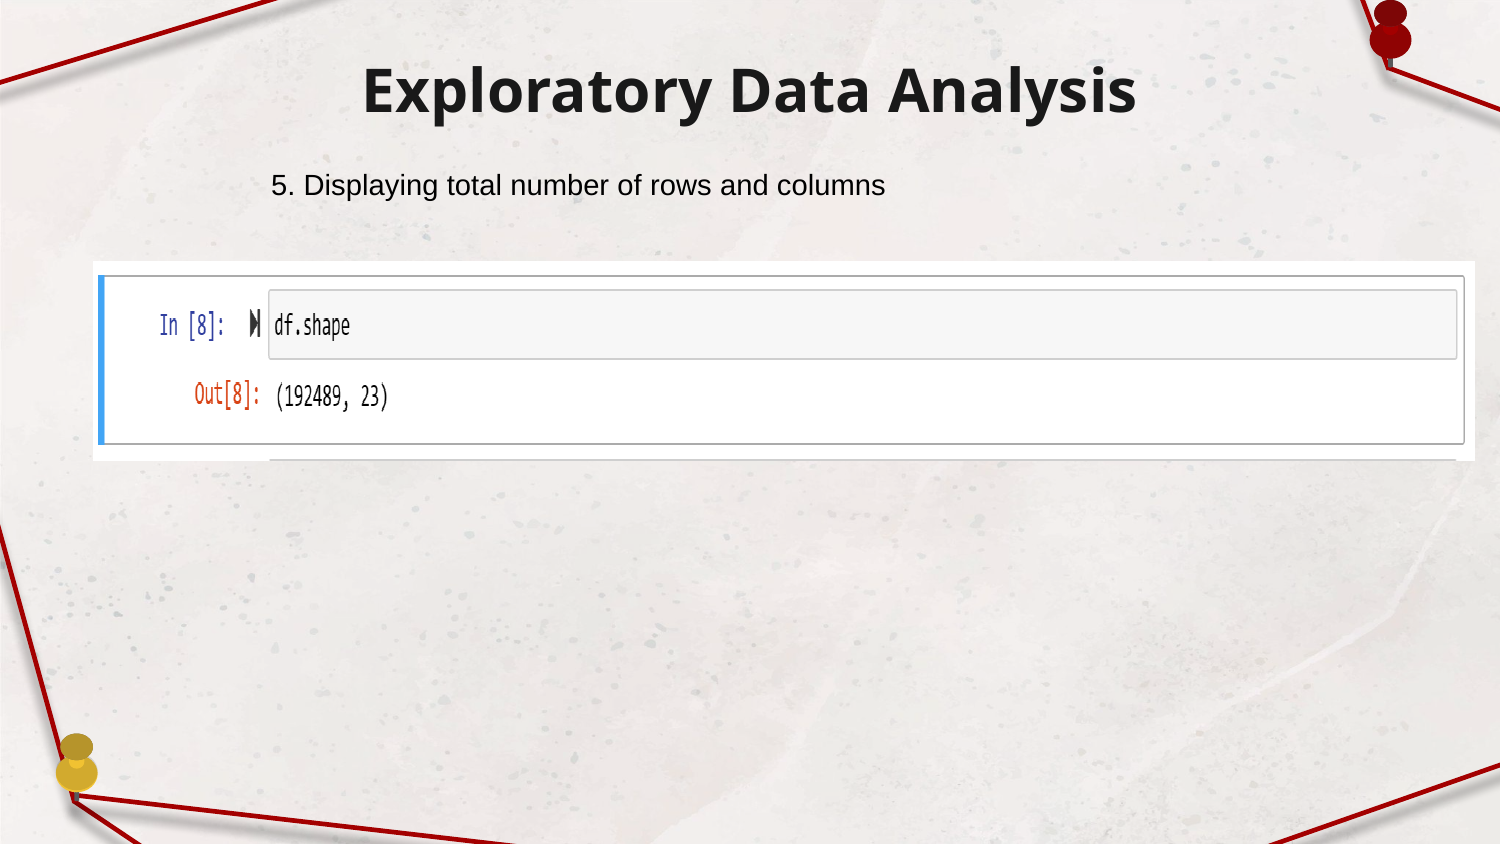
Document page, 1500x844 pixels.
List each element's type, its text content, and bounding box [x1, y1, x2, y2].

title Exploratory Data Analysis [117, 37, 1383, 132]
text_box 5. Displaying total number of rows and columns [256, 159, 1048, 209]
picture [92, 261, 1475, 461]
